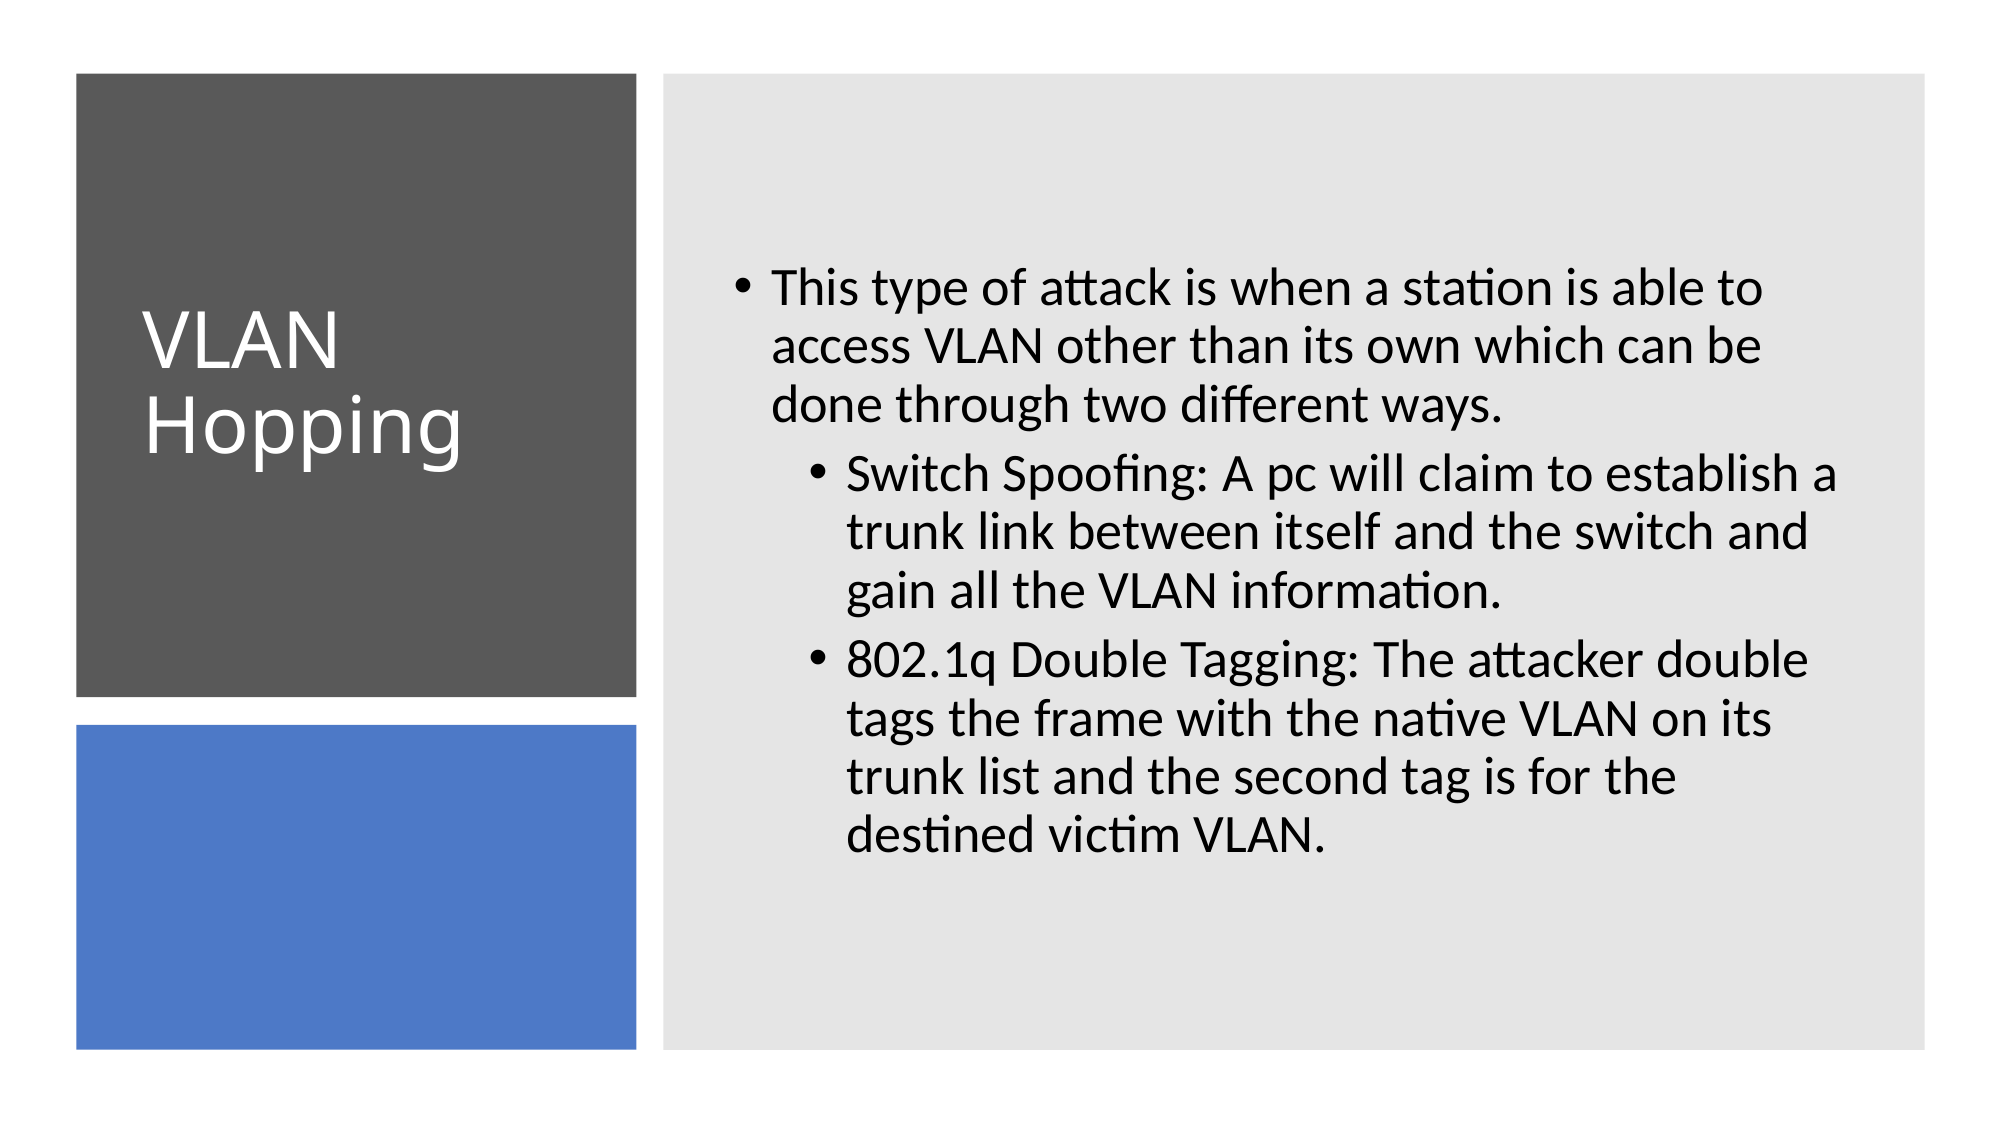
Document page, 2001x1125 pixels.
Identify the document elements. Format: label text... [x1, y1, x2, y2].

title VLAN Hopping [127, 120, 595, 652]
text_box [662, 72, 1926, 1051]
list This type of attack is when a station is able to access VLAN other than its own which can be done through two different ways. Switch Spoofing: A pc will claim to establish a trunk link between itself and the switch and gain all the VLAN information. 802.1q Double Tagging: The attacker double tags the frame with the native VLAN on its trunk list and the second tag is for the destined victim VLAN. [718, 112, 1873, 1011]
text_box [75, 72, 637, 698]
text_box [75, 724, 637, 1051]
